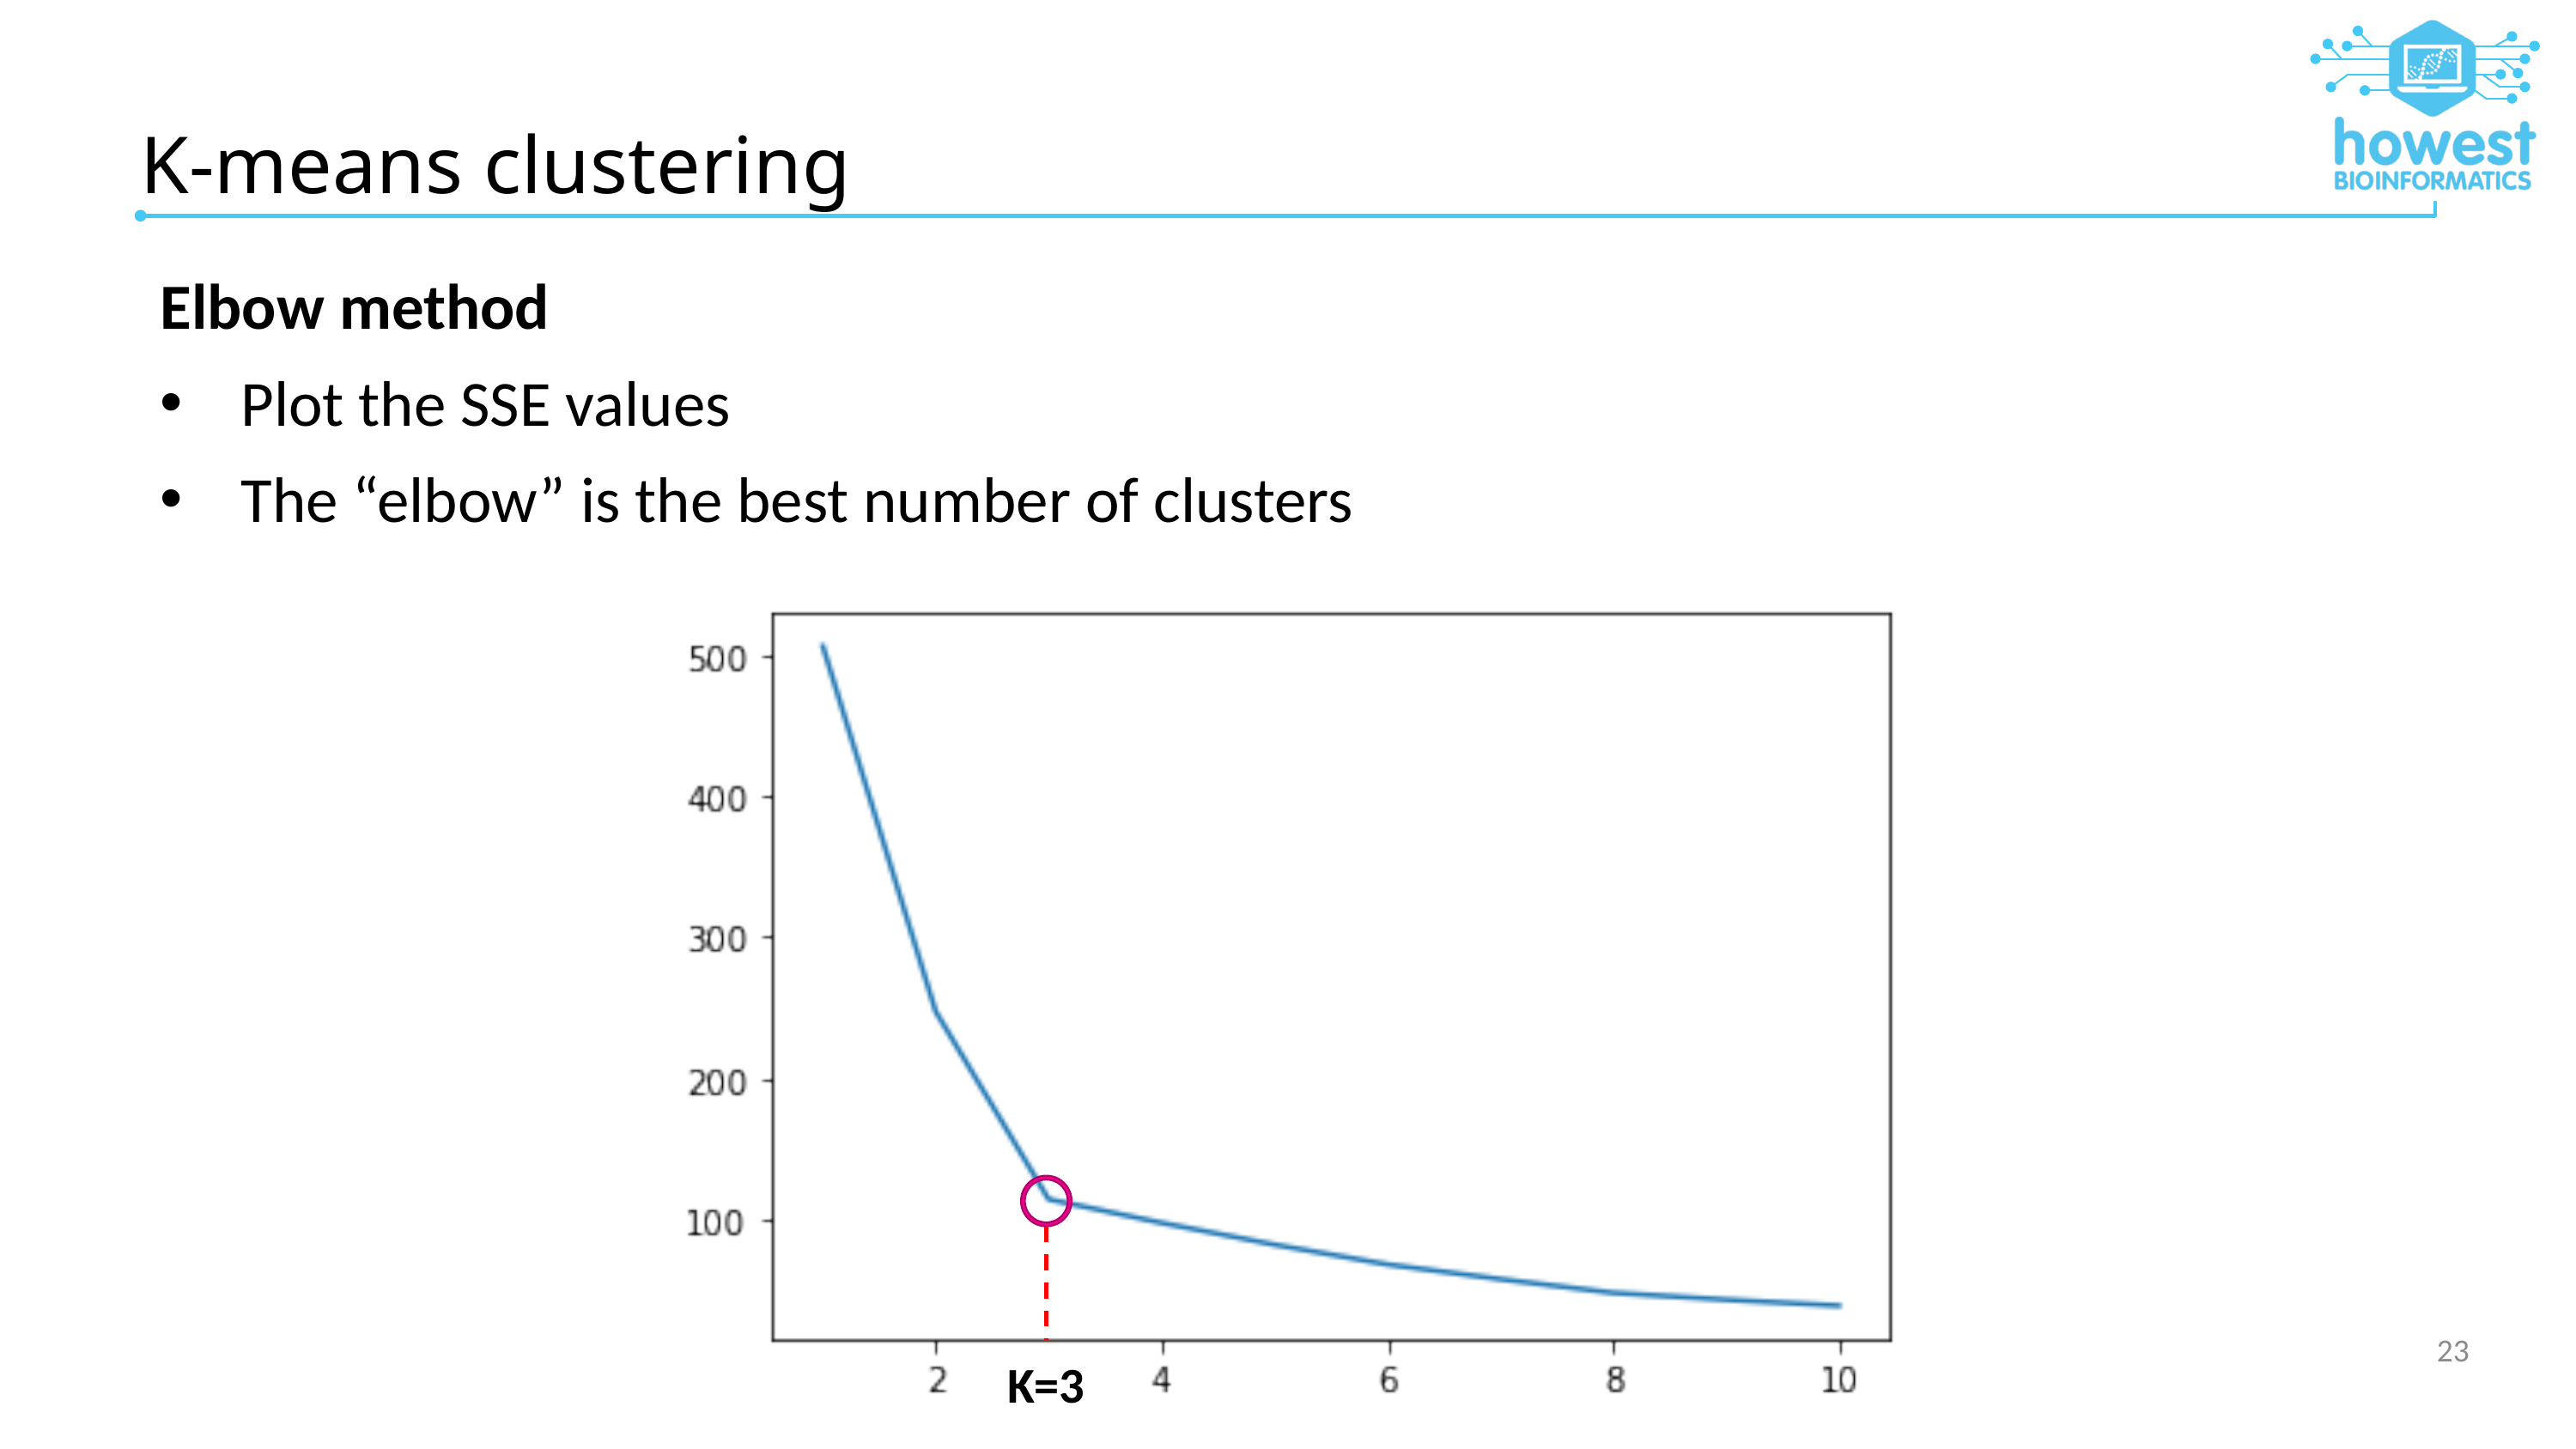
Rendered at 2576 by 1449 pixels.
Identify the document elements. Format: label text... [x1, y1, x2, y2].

picture [2312, 0, 2559, 228]
slide_number 23 [2341, 1310, 2482, 1388]
title K-means clustering [140, 124, 2252, 215]
picture [662, 593, 1914, 1421]
list Elbow method Plot the SSE values The “elbow” is the best number of clusters [147, 267, 2482, 1128]
